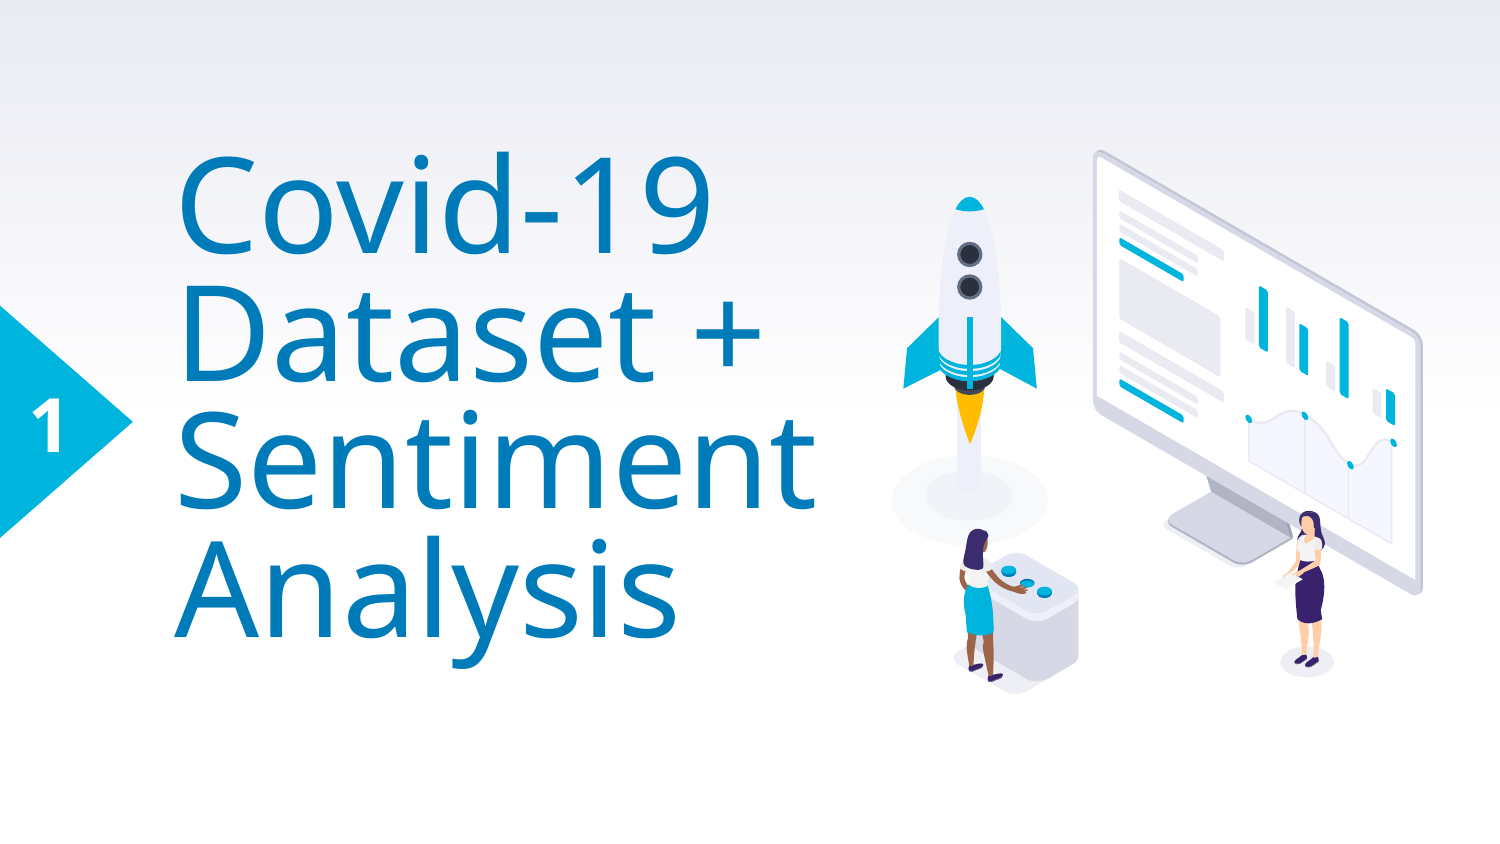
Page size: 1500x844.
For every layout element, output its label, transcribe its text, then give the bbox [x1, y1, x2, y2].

title Covid-19 Dataset + Sentiment Analysis [174, 300, 886, 663]
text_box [891, 149, 1424, 695]
text_box 1 [0, 306, 100, 540]
